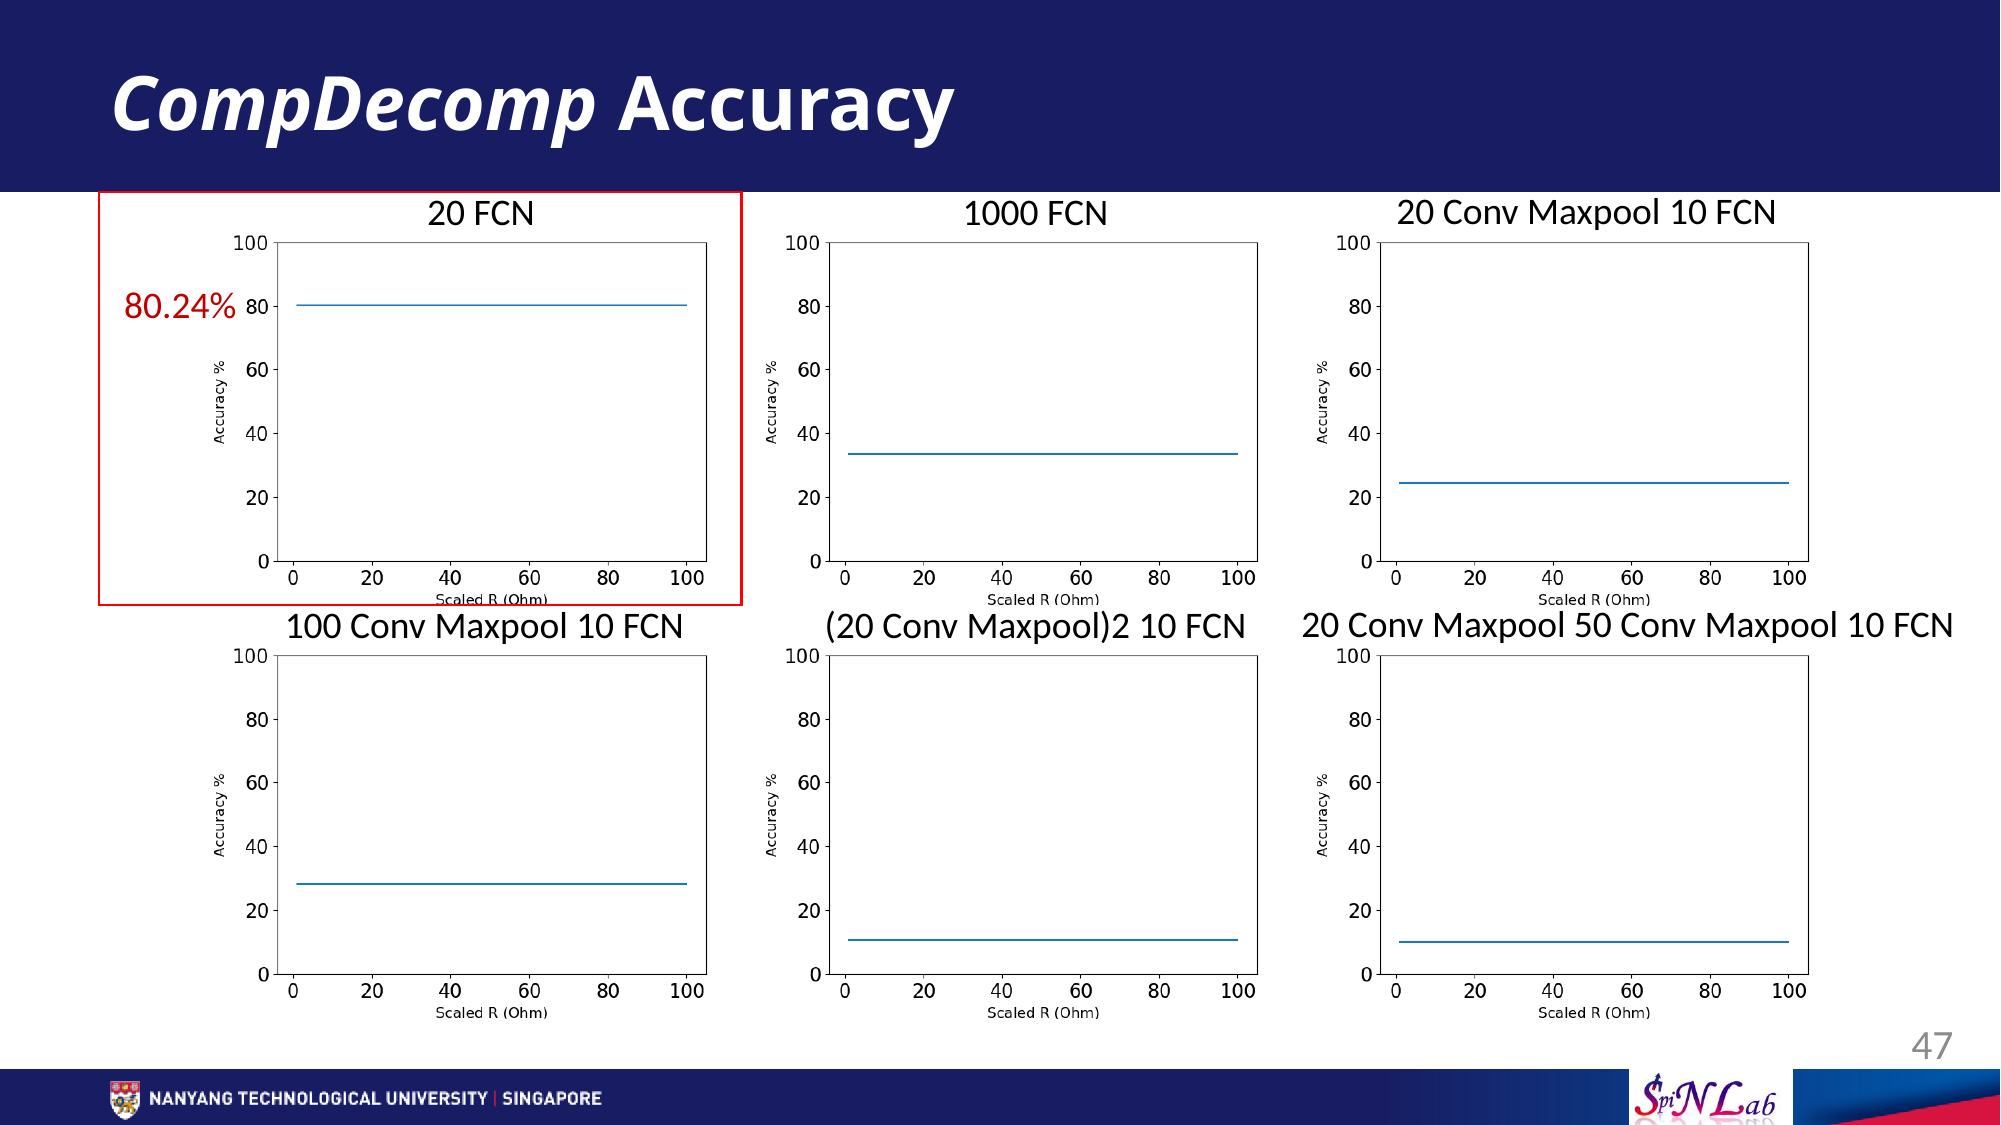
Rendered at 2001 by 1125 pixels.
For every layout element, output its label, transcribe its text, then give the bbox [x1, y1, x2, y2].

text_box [0, 1066, 2000, 1125]
text_box 20 Conv Maxpool 50 Conv Maxpool 10 FCN [1863, 592, 1970, 653]
picture [0, 0, 2000, 1019]
text_box [98, 192, 208, 606]
slide_number 47 [1518, 1013, 1969, 1066]
